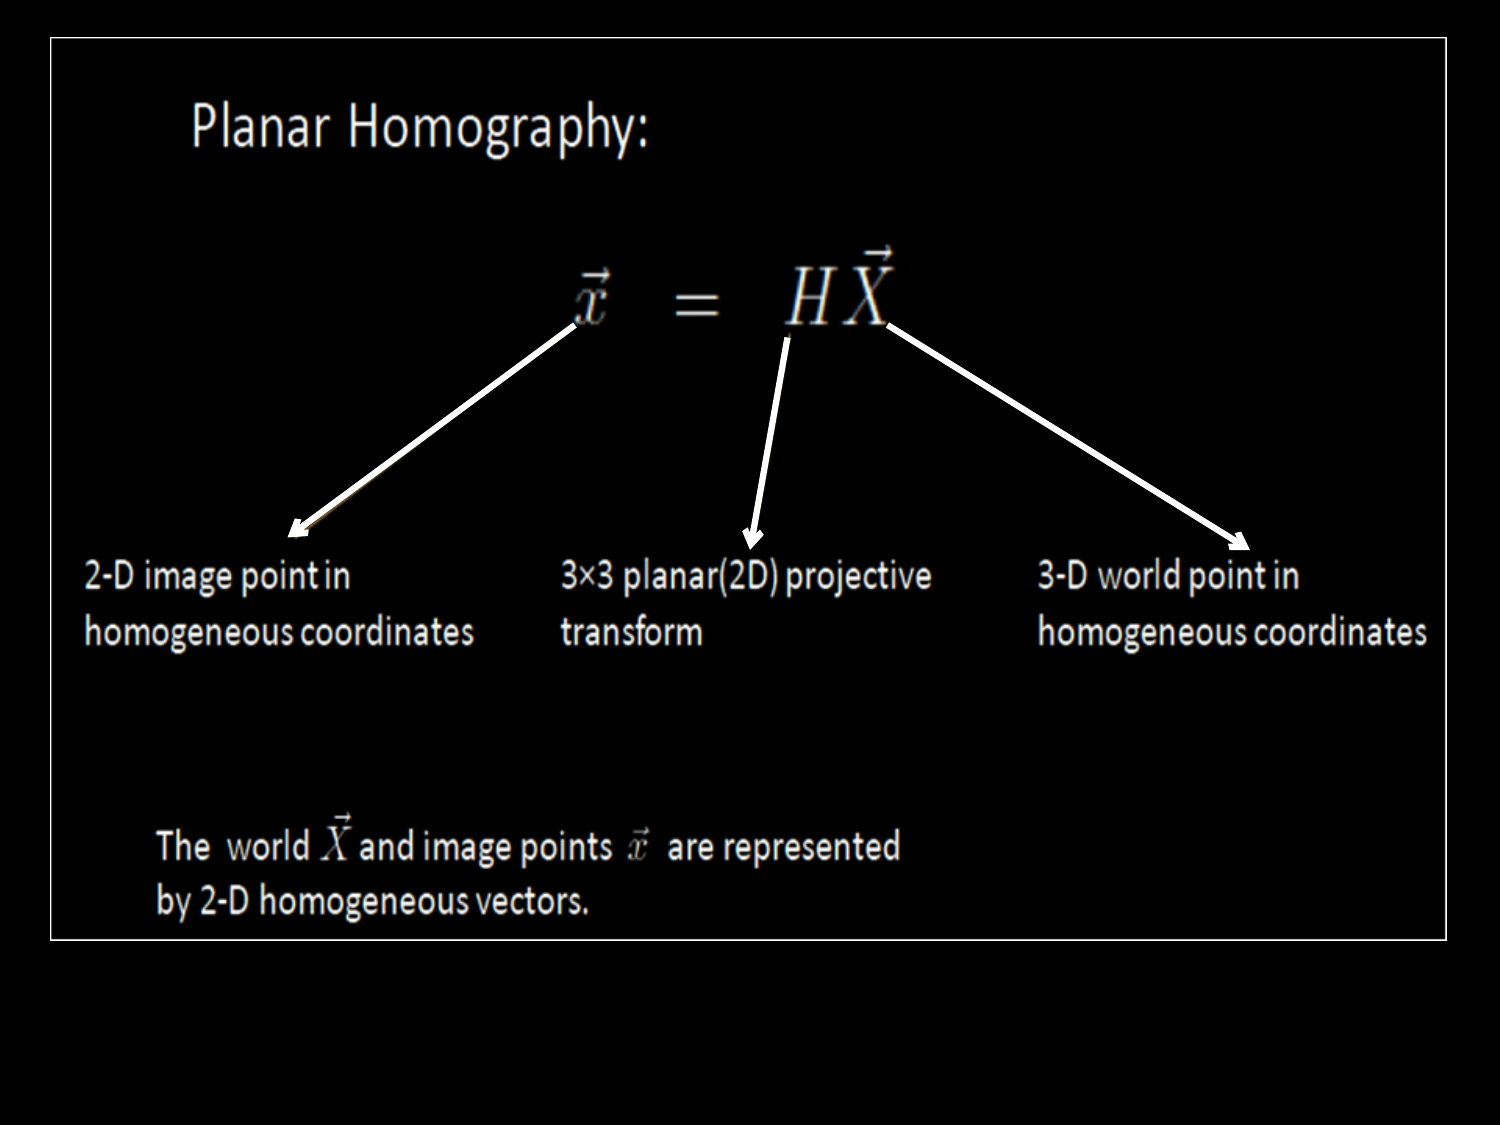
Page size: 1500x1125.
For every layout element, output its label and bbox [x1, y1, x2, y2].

text_box [749, 337, 788, 551]
picture [49, 37, 1448, 941]
text_box [887, 324, 1251, 551]
text_box [287, 324, 576, 538]
